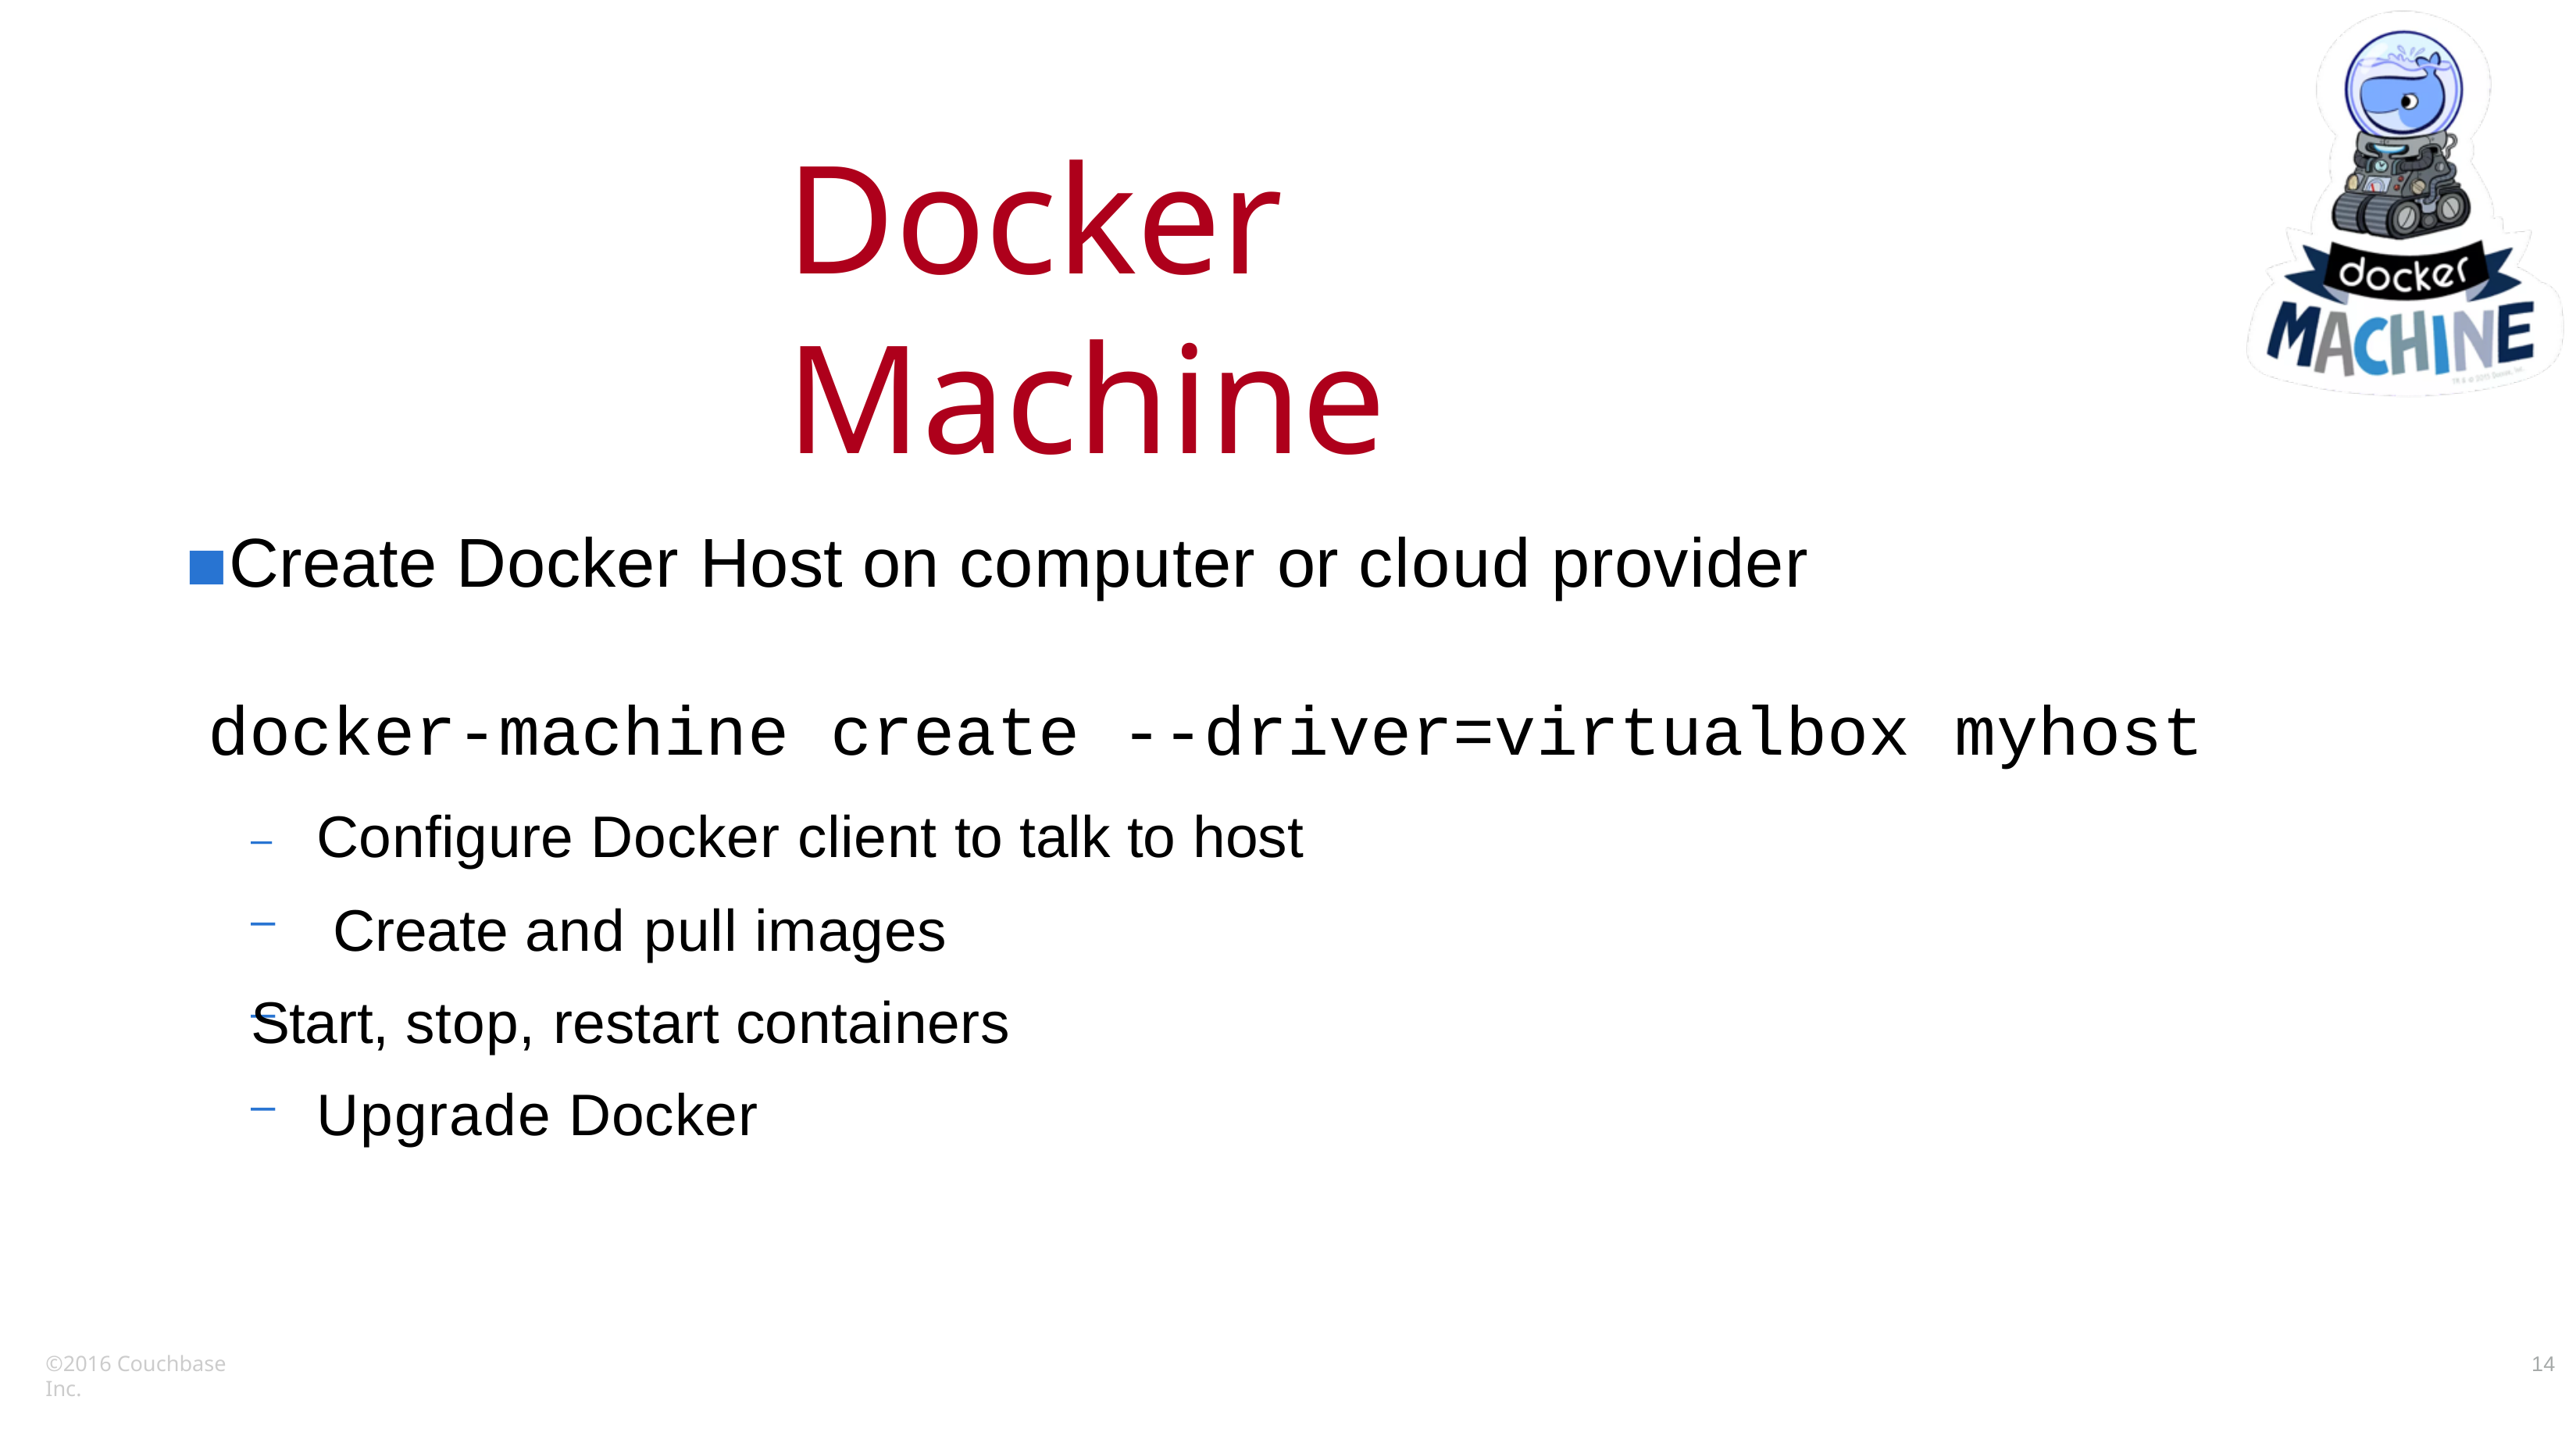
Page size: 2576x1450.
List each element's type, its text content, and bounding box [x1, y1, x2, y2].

footer ©2016 Couchbase Inc. [44, 1349, 244, 1450]
text_box [2212, 0, 2576, 434]
title Docker Machine [784, 121, 1792, 484]
text_box Create Docker Host on computer or cloud provider docker-machine create --driver=virtualbox myhost [182, 516, 2219, 769]
text_box 14 [2530, 1353, 2557, 1376]
text_box – Configure Docker client to talk to host Create and pull images Start, stop, restart containers Upgrade Docker [249, 766, 1308, 1148]
